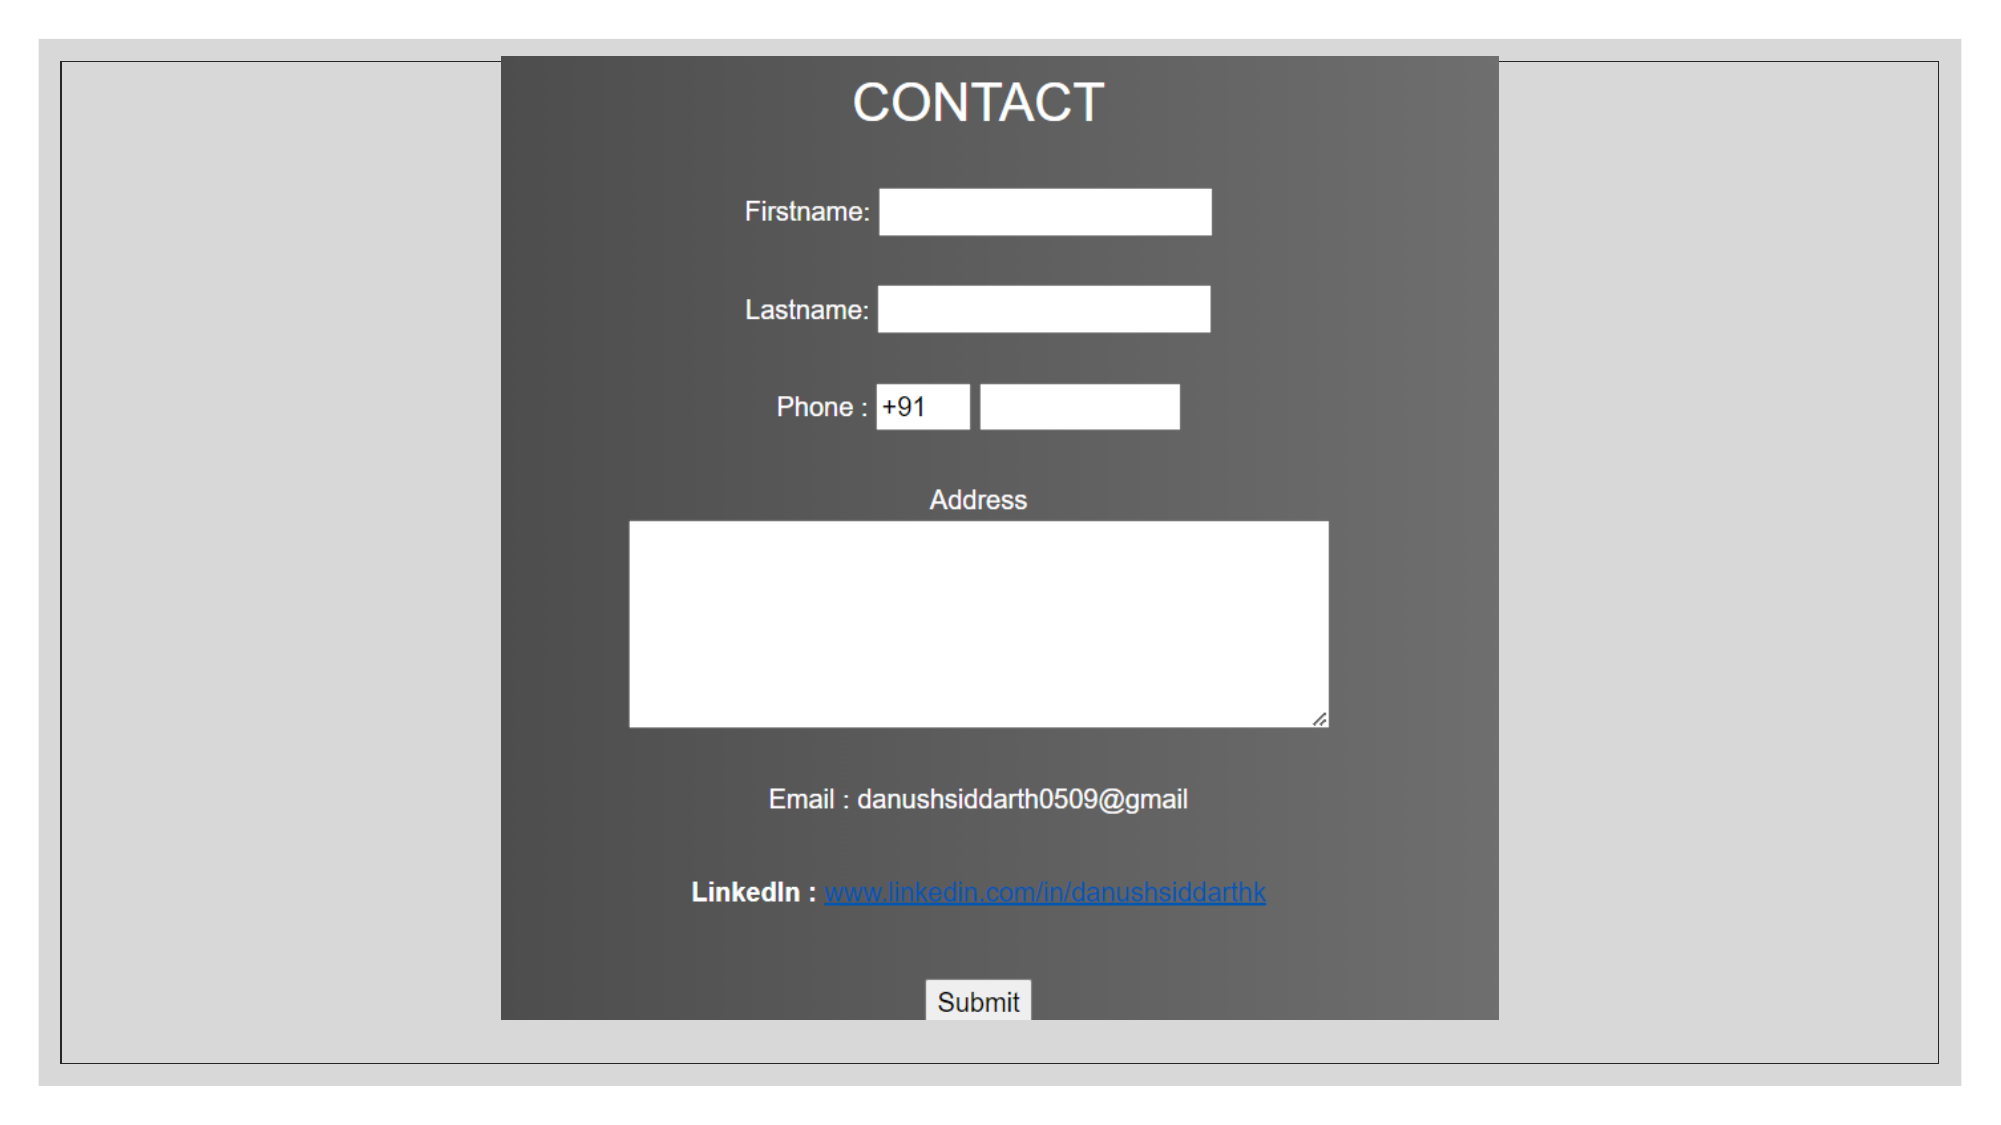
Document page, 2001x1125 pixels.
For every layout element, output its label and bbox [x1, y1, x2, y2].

picture [500, 56, 1499, 1020]
